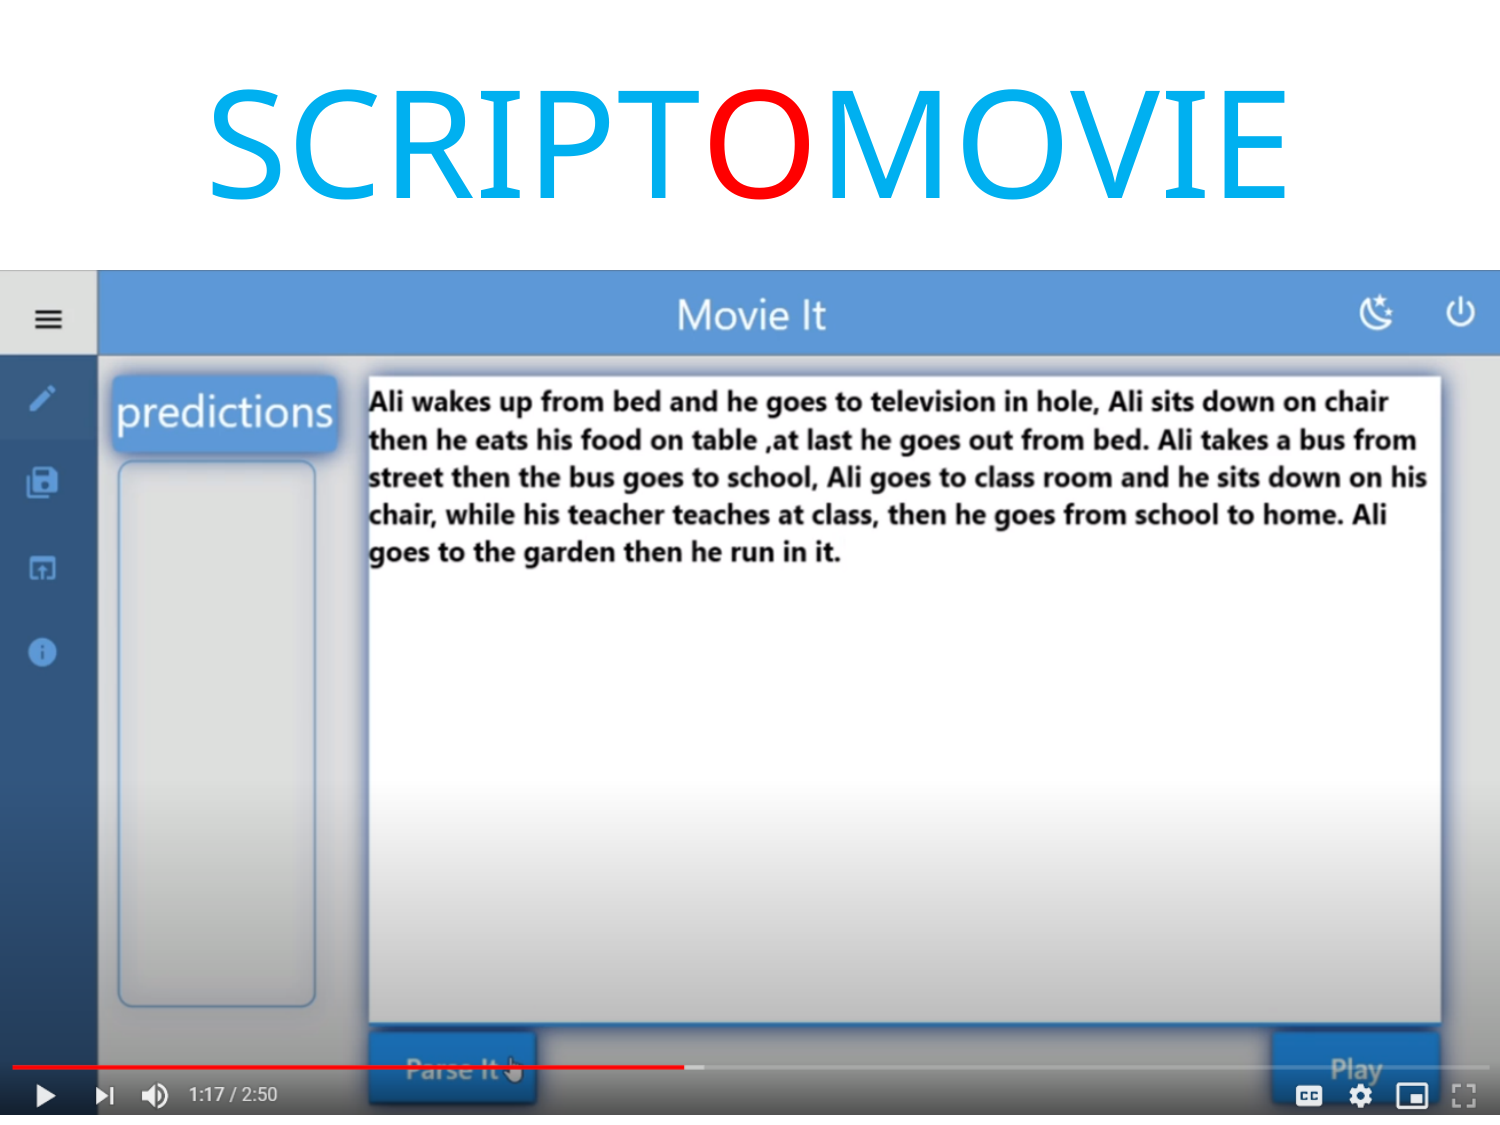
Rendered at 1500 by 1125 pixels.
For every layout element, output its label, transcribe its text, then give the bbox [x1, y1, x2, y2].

title SCRIPTOMOVIE [75, 45, 1425, 233]
picture [0, 269, 1500, 1115]
